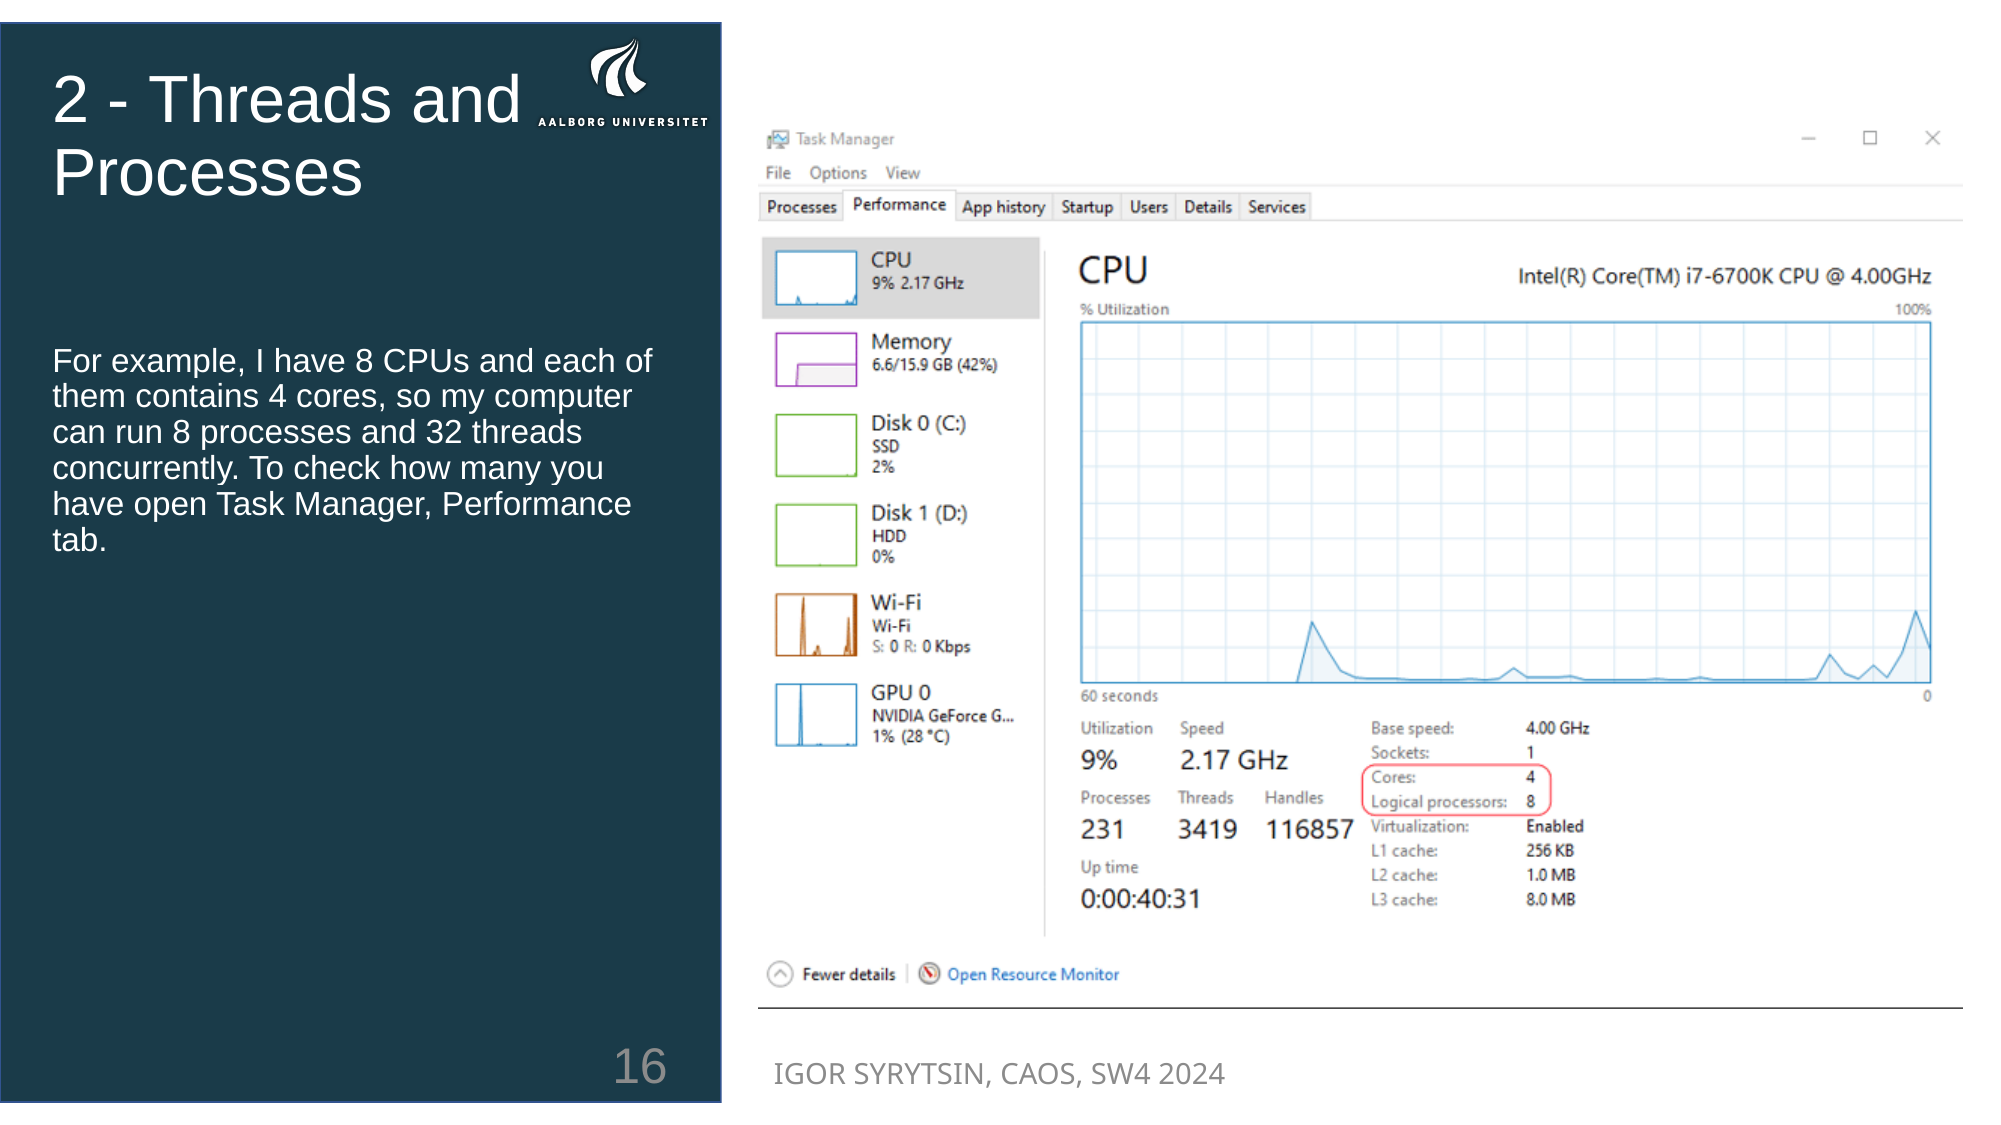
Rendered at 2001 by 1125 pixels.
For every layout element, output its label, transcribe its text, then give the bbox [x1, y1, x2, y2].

picture [758, 119, 1963, 1009]
picture [524, 24, 721, 140]
title 2 - Threads and Processes [37, 44, 564, 217]
text_box For example, I have 8 CPUs and each of them contains 4 cores, so my computer can run 8 processes and 32 threads concurrently. To check how many you have open Task Manager, Performance tab. [37, 336, 683, 962]
text_box IGOR SYRYTSIN, CAOS, SW4 2024 [662, 1042, 1338, 1103]
